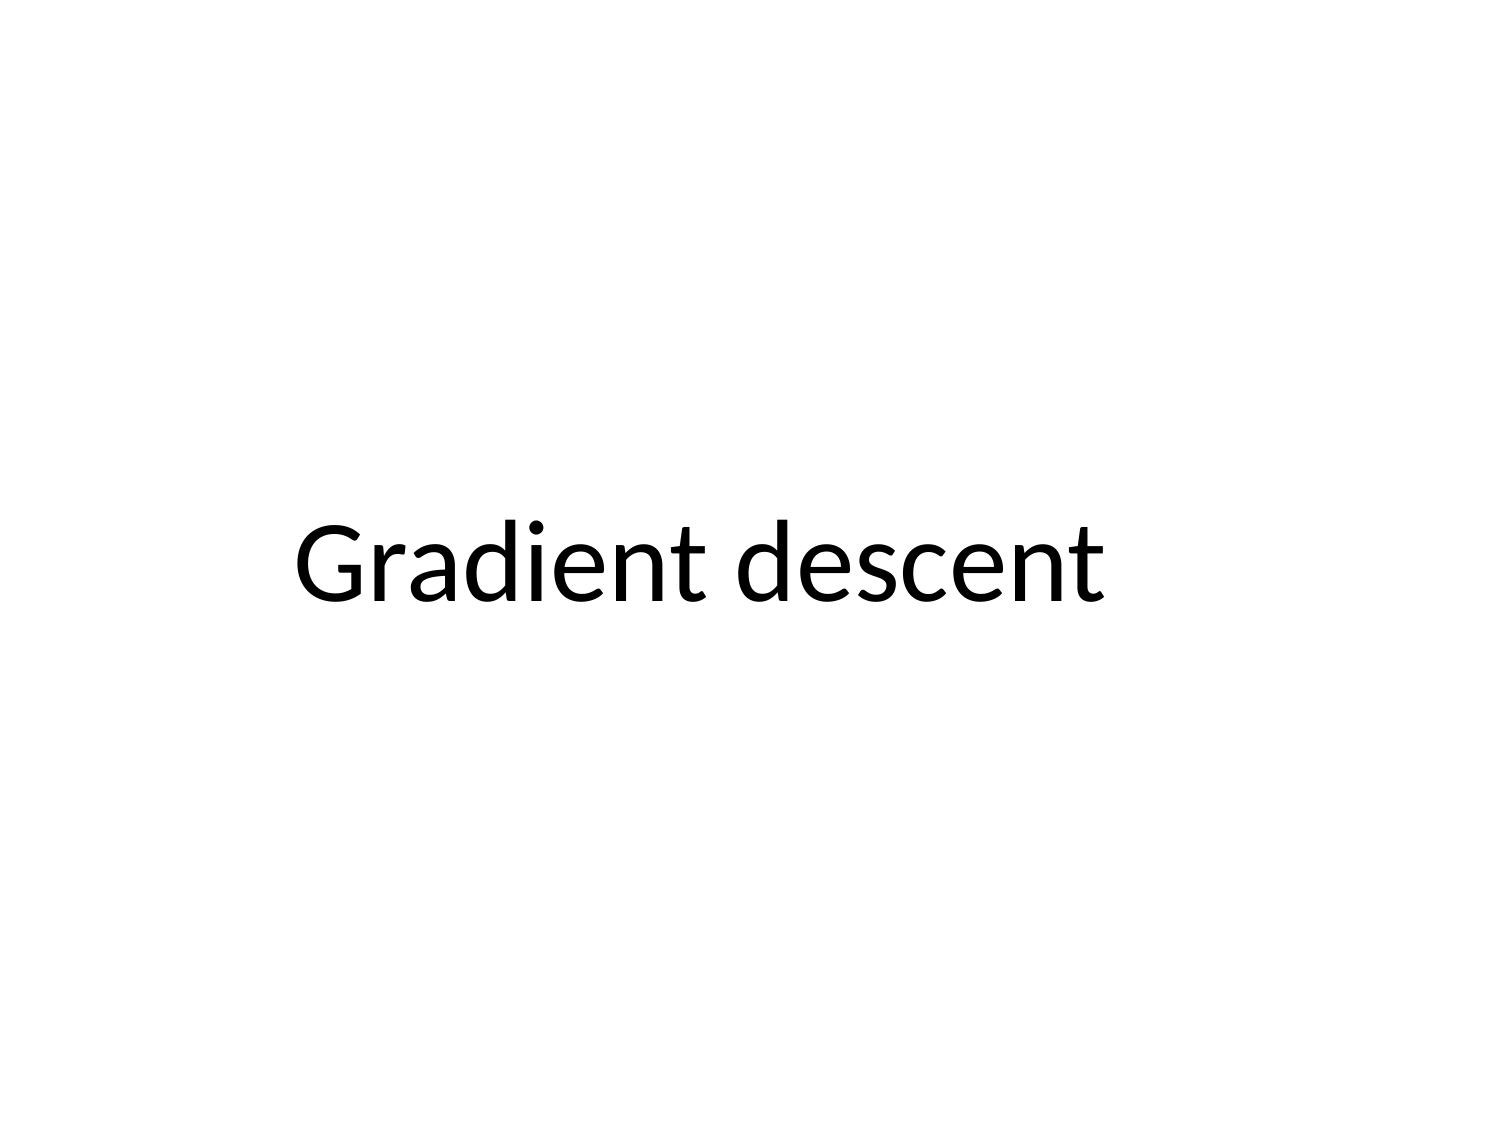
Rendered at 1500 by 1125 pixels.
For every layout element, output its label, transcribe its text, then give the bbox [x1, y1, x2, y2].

title Gradient descent [292, 458, 1208, 649]
